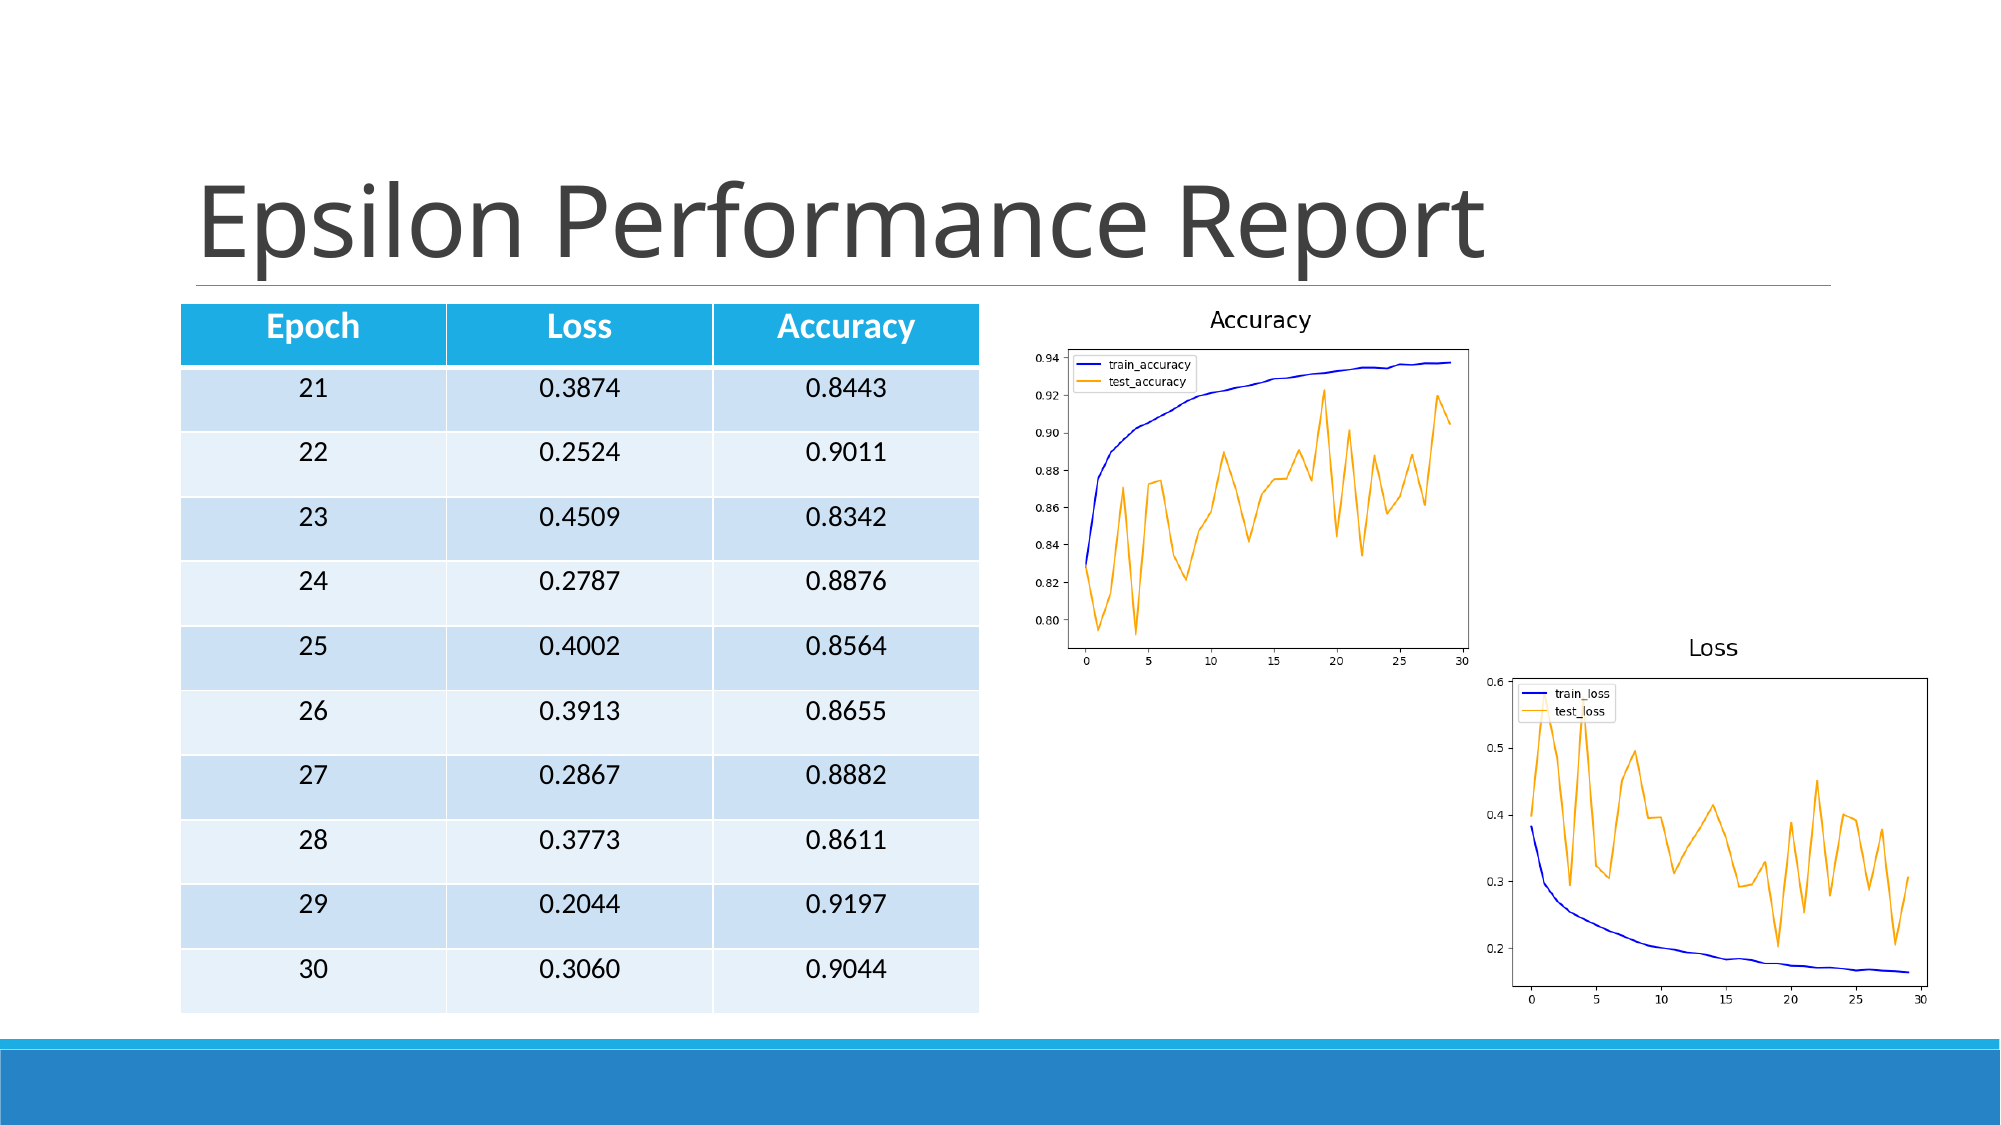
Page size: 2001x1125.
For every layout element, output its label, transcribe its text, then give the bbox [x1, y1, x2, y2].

picture [1026, 302, 1936, 1015]
table_cell 0.9044 [714, 950, 979, 1013]
table_cell 30 [181, 950, 446, 1013]
table_cell 0.4509 [447, 498, 712, 560]
table_cell 0.3913 [447, 691, 712, 754]
table_cell 0.9011 [714, 433, 979, 496]
table_cell 21 [181, 370, 446, 431]
table_cell 27 [181, 756, 446, 819]
table_cell 26 [181, 691, 446, 754]
table_cell 0.2867 [447, 756, 712, 819]
table_header Loss [447, 304, 712, 365]
table_cell 0.9197 [714, 885, 979, 948]
table_header Accuracy [714, 304, 979, 365]
title Epsilon Performance Report [180, 47, 1830, 285]
table_cell 22 [181, 433, 446, 496]
table_cell 29 [181, 885, 446, 948]
table_cell 24 [181, 562, 446, 625]
table_cell 25 [181, 627, 446, 690]
table_cell 0.8876 [714, 562, 979, 625]
table_cell 28 [181, 821, 446, 883]
table_cell 0.2787 [447, 562, 712, 625]
table_header Epoch [181, 304, 446, 365]
table_cell 0.3773 [447, 821, 712, 883]
table_cell 0.8443 [714, 370, 979, 431]
table_cell 0.8655 [714, 691, 979, 754]
table_cell 0.3874 [447, 370, 712, 431]
table_cell 0.3060 [447, 950, 712, 1013]
table_cell 0.8342 [714, 498, 979, 560]
table_cell 0.2524 [447, 433, 712, 496]
table_cell 0.8882 [714, 756, 979, 819]
table_cell 0.8564 [714, 627, 979, 690]
table_cell 0.8611 [714, 821, 979, 883]
table_cell 0.2044 [447, 885, 712, 948]
table_cell 23 [181, 498, 446, 560]
table_cell 0.4002 [447, 627, 712, 690]
